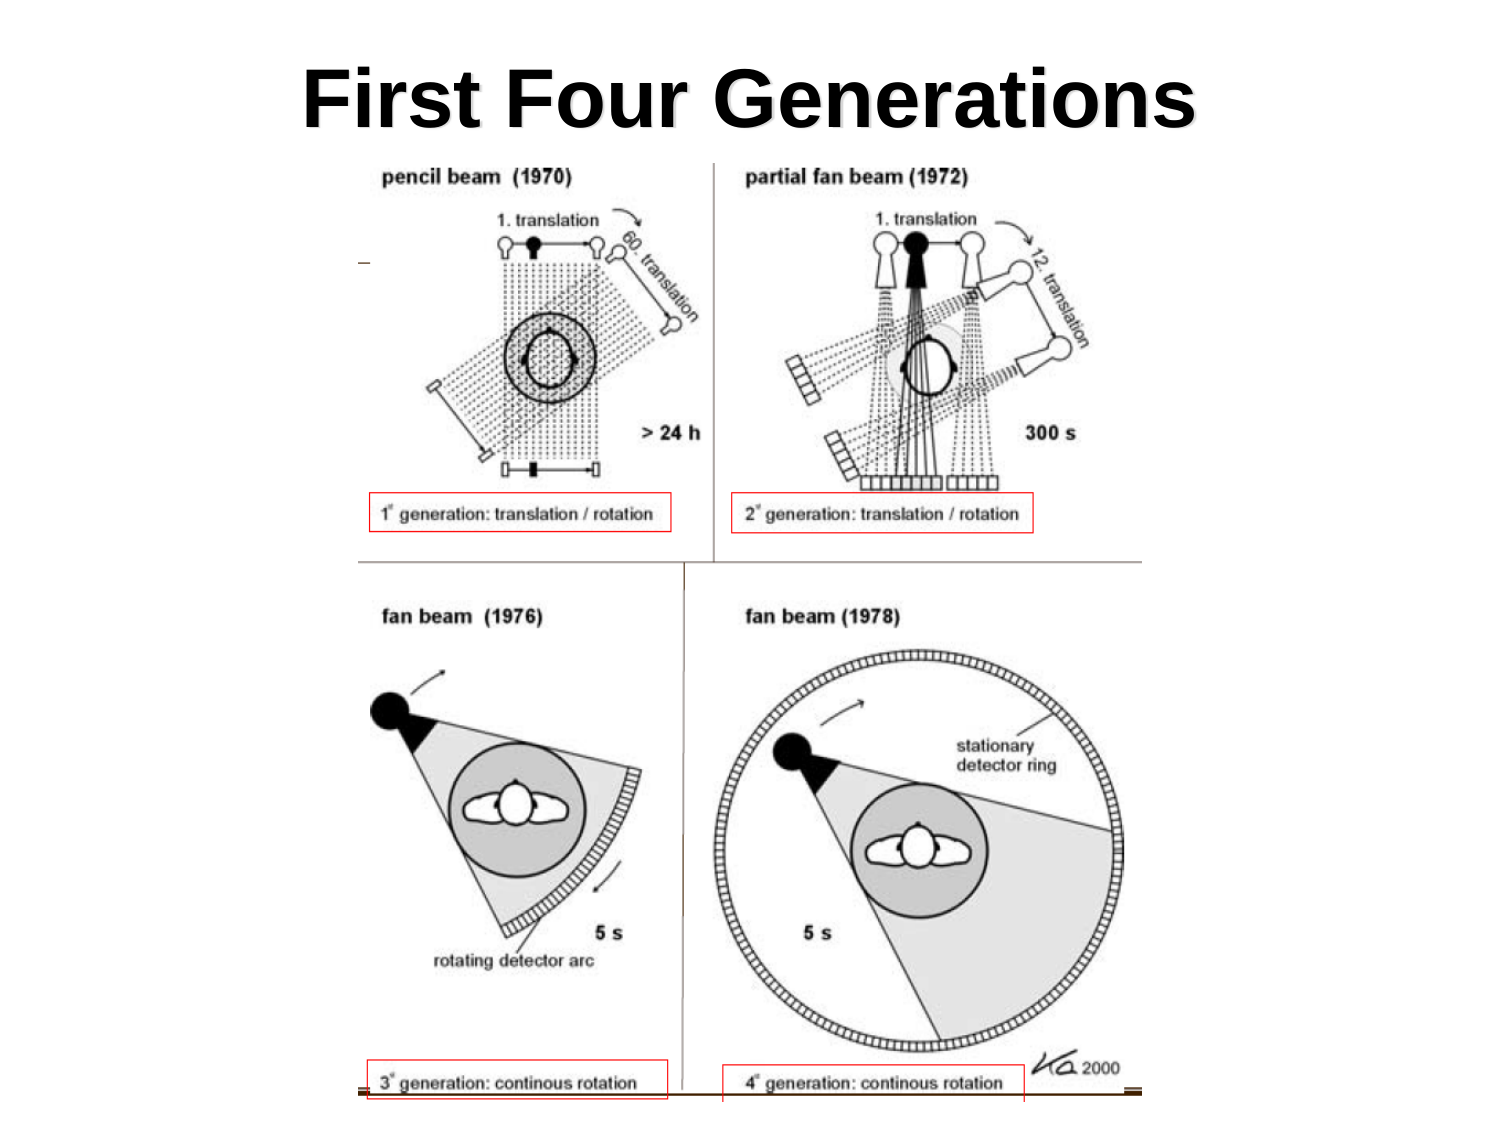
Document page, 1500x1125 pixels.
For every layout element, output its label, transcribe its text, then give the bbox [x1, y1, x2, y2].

picture [357, 163, 1142, 1102]
title First Four Generations [24, 24, 1476, 163]
